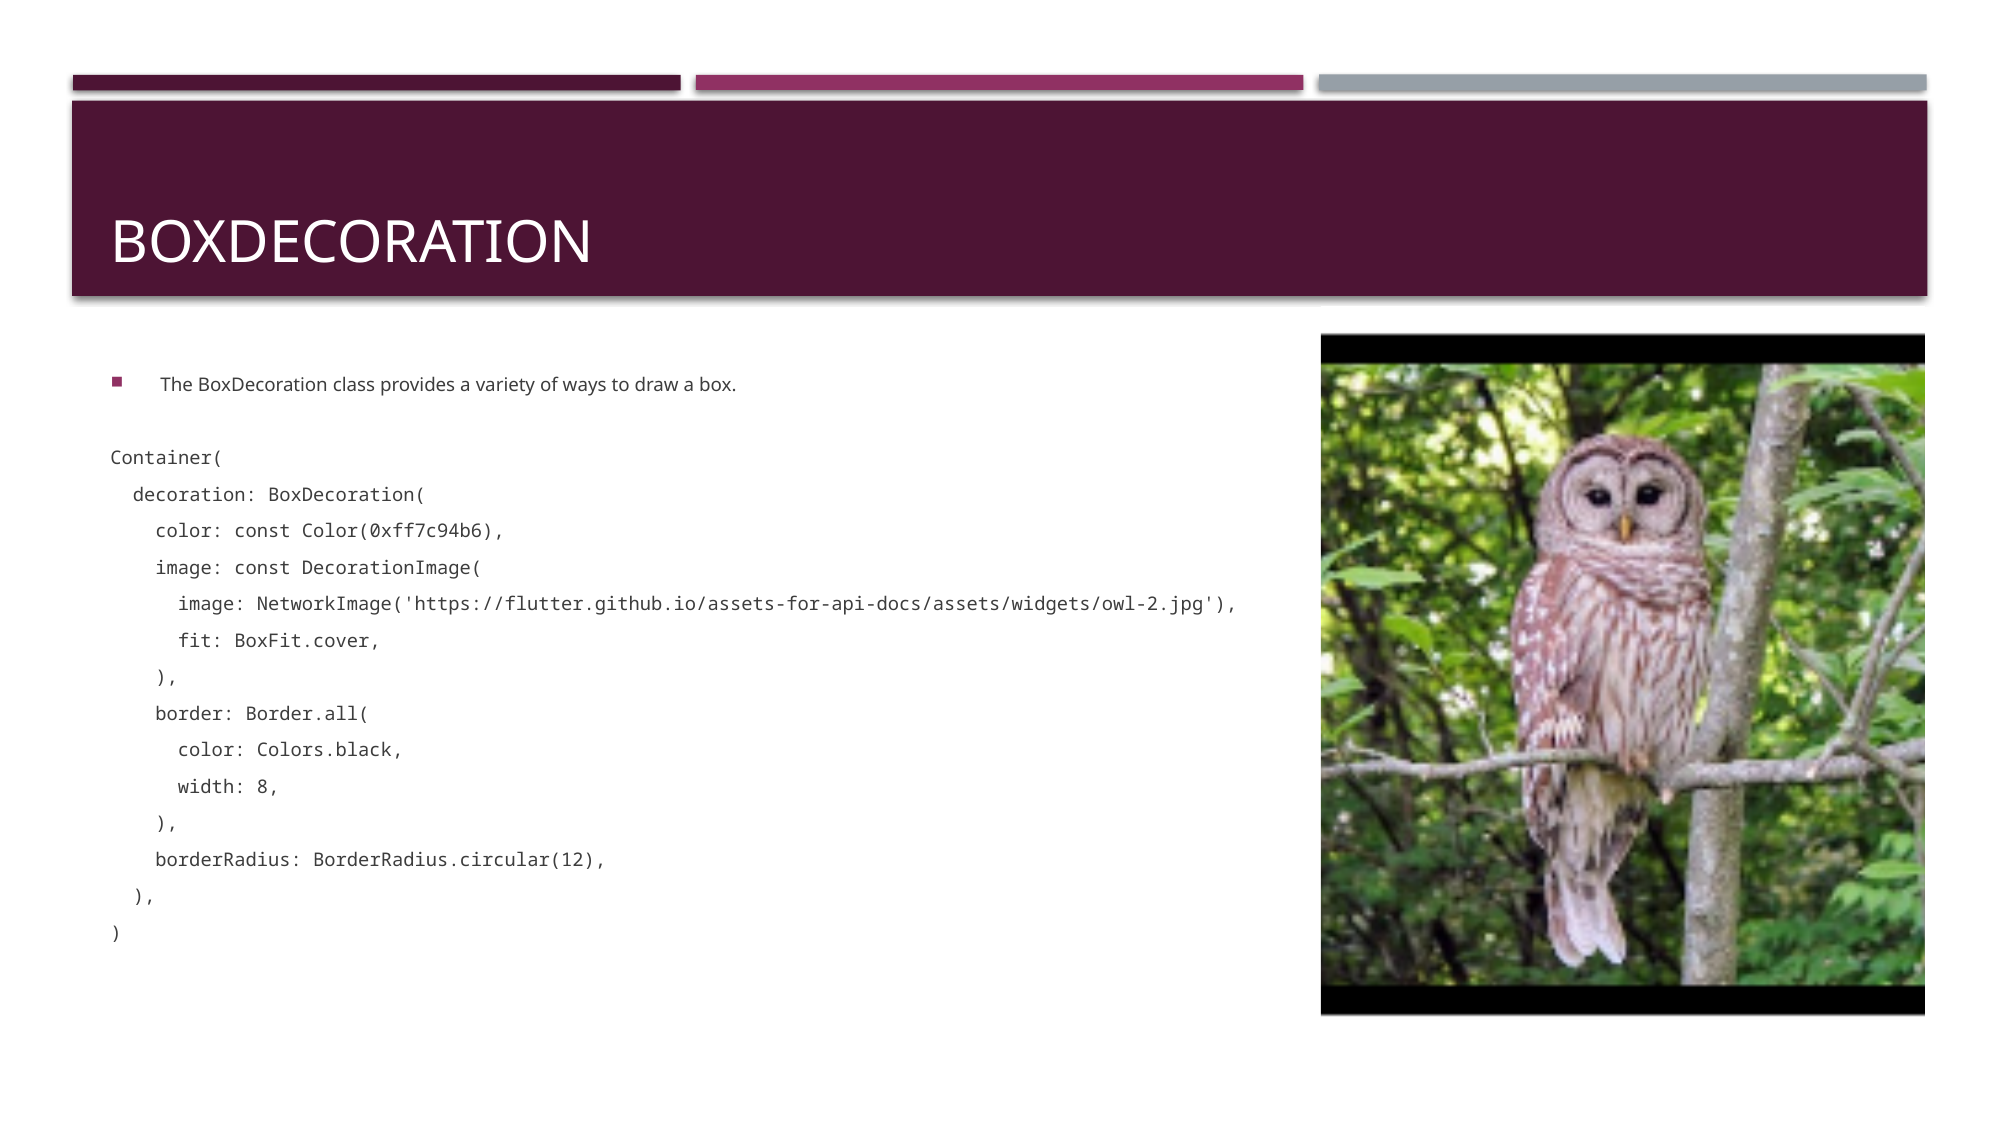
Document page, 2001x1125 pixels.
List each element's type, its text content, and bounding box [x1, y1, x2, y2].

title BoxDecoration [95, 115, 1905, 282]
list The BoxDecoration class provides a variety of ways to draw a box. Container( decoration: BoxDecoration( color: const Color(0xff7c94b6), image: const DecorationImage( image: NetworkImage('https://flutter.github.io/assets-for-api-docs/assets/widgets/owl-2.jpg'), fit: BoxFit.cover, ), border: Border.all( color: Colors.black, width: 8, ), borderRadius: BorderRadius.circular(12), ), ) [95, 357, 1281, 962]
picture [1320, 306, 1926, 1047]
